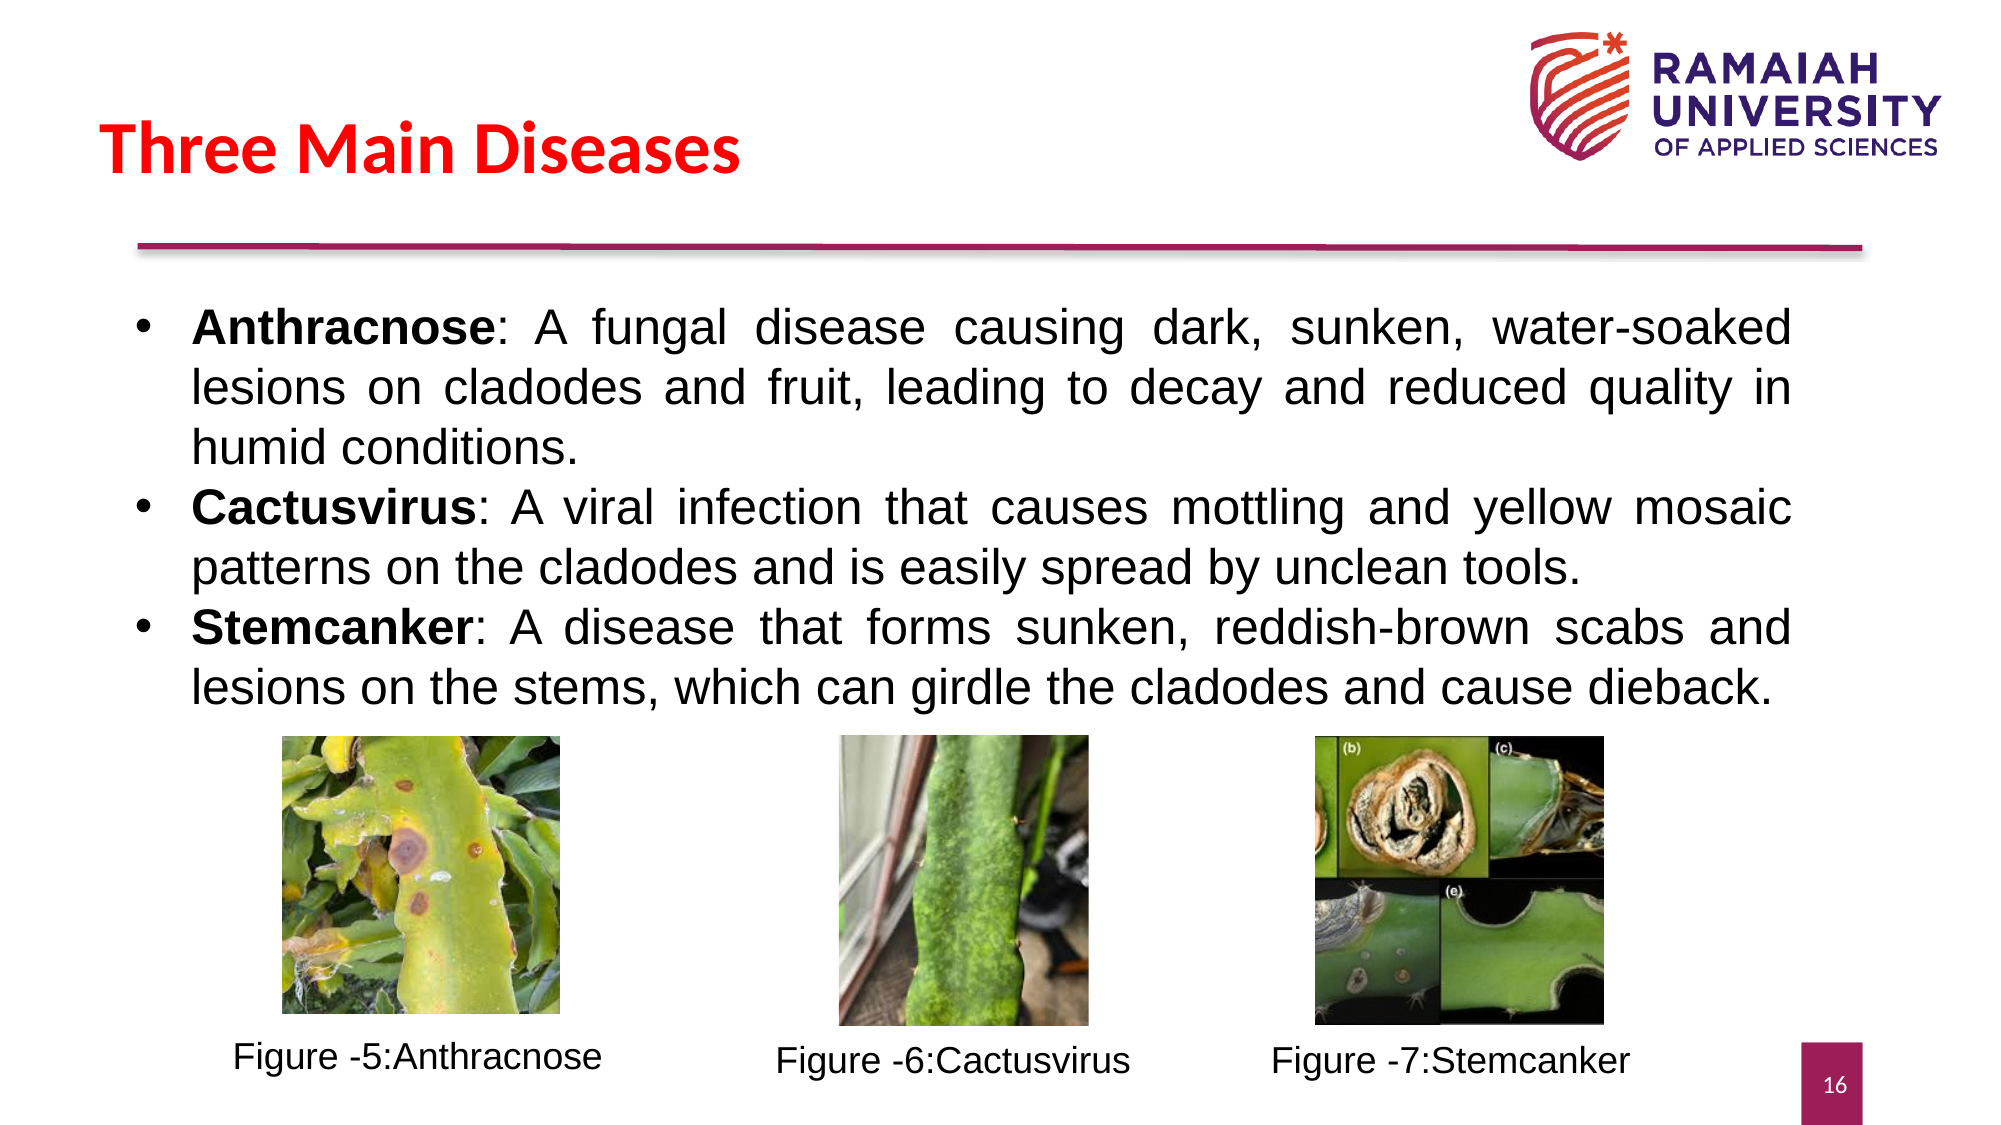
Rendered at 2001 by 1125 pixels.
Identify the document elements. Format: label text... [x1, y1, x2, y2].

text_box Figure -7:Stemcanker [1256, 1028, 1663, 1089]
picture [1512, 21, 1976, 169]
picture [838, 735, 1090, 1026]
text_box Anthracnose: A fungal disease causing dark, sunken, water-soaked lesions on cladodes and fruit, leading to decay and reduced quality in humid conditions. Cactusvirus: A viral infection that causes mottling and yellow mosaic patterns on the cladodes and is easily spread by unclean tools. Stemcanker: A disease that forms sunken, reddish-brown scabs and lesions on the stems, which can girdle the cladodes and cause dieback. [119, 287, 1808, 838]
picture [1315, 736, 1604, 1025]
text_box Figure -6:Cactusvirus [760, 1028, 1167, 1089]
text_box Figure -5:Anthracnose [217, 1024, 625, 1084]
picture [282, 736, 560, 1014]
title Three Main Diseases [99, 50, 1900, 238]
